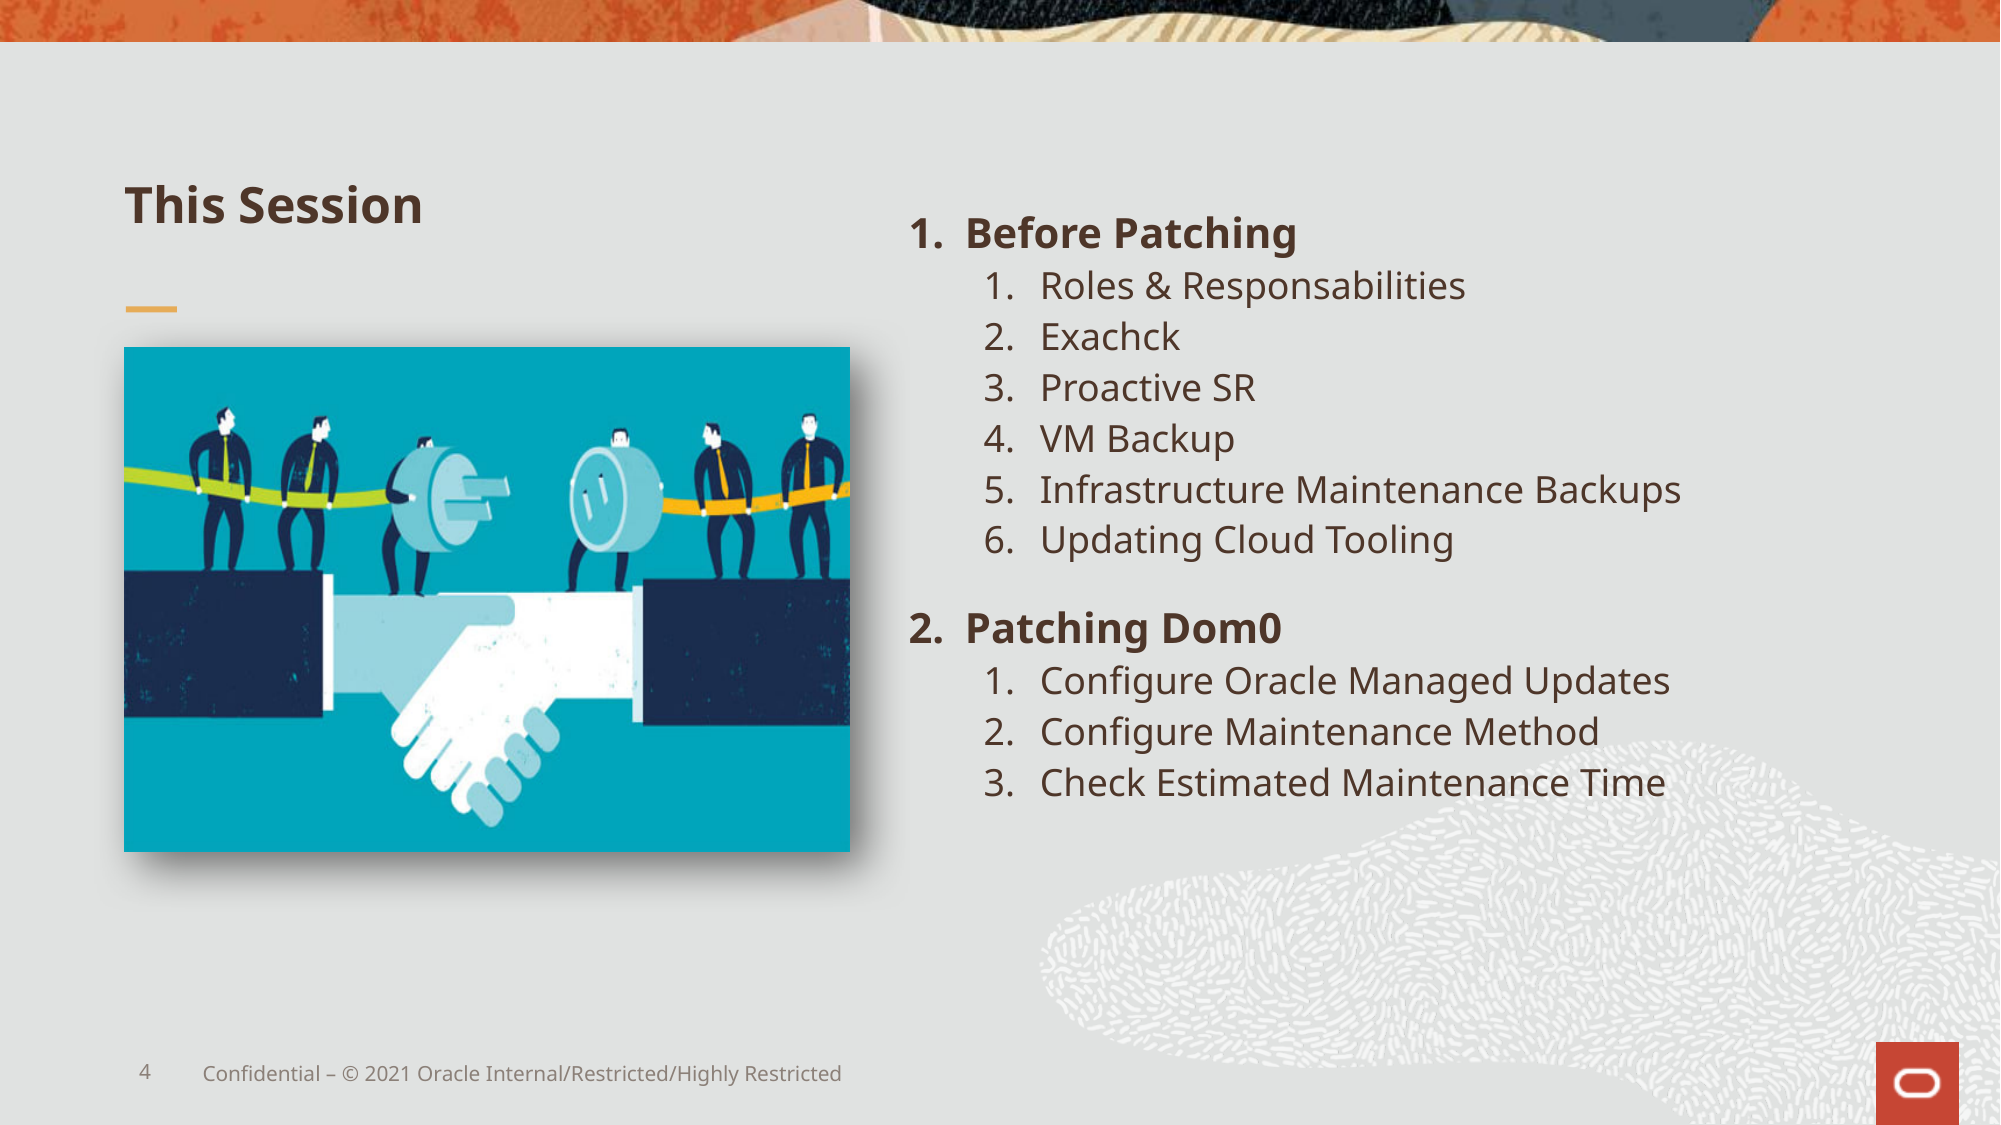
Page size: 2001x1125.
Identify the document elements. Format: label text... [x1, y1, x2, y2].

slide_number 4 [124, 1042, 187, 1103]
picture [0, 0, 2000, 42]
picture [124, 347, 850, 852]
footer Confidential – © 2021 Oracle Internal/Restricted/Highly Restricted [187, 1042, 909, 1103]
picture [1039, 739, 2000, 1125]
title This Session [124, 103, 1747, 242]
list Before Patching Roles & Responsabilities Exachck Proactive SR VM Backup Infrastructure Maintenance Backups Updating Cloud Tooling Patching Dom0 Configure Oracle Managed Updates Configure Maintenance Method Check Estimated Maintenance Time [908, 199, 1862, 1043]
